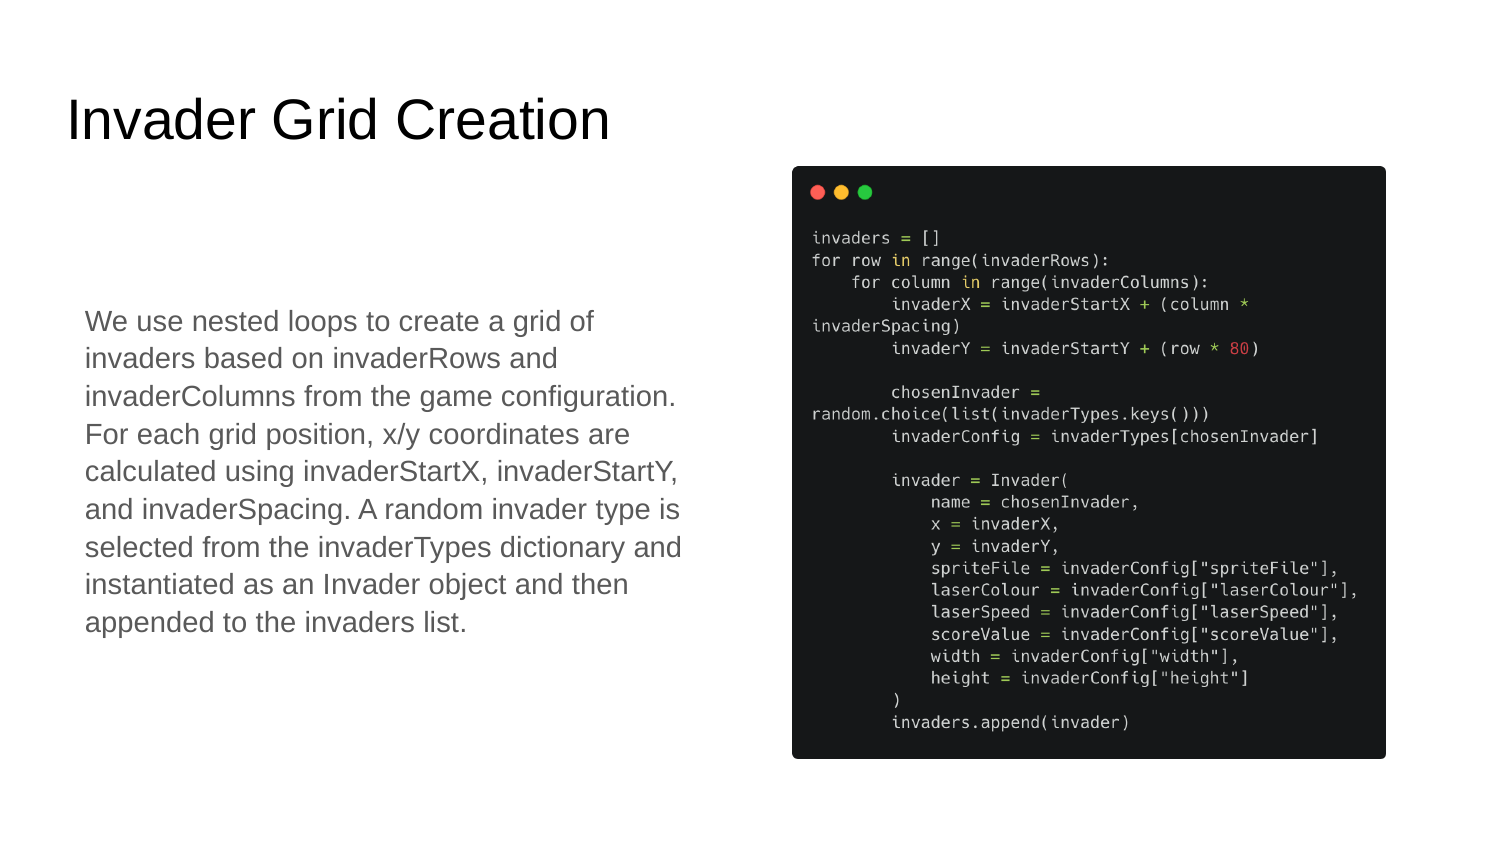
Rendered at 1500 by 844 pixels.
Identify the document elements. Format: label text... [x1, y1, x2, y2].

title Invader Grid Creation [51, 72, 1449, 167]
list We use nested loops to create a grid of invaders based on invaderRows and invaderColumns from the game configuration. For each grid position, x/y coordinates are calculated using invaderStartX, invaderStartY, and invaderSpacing. A random invader type is selected from the invaderTypes dictionary and instantiated as an Invader object and then appended to the invaders list. [51, 189, 708, 750]
picture [792, 166, 1386, 759]
